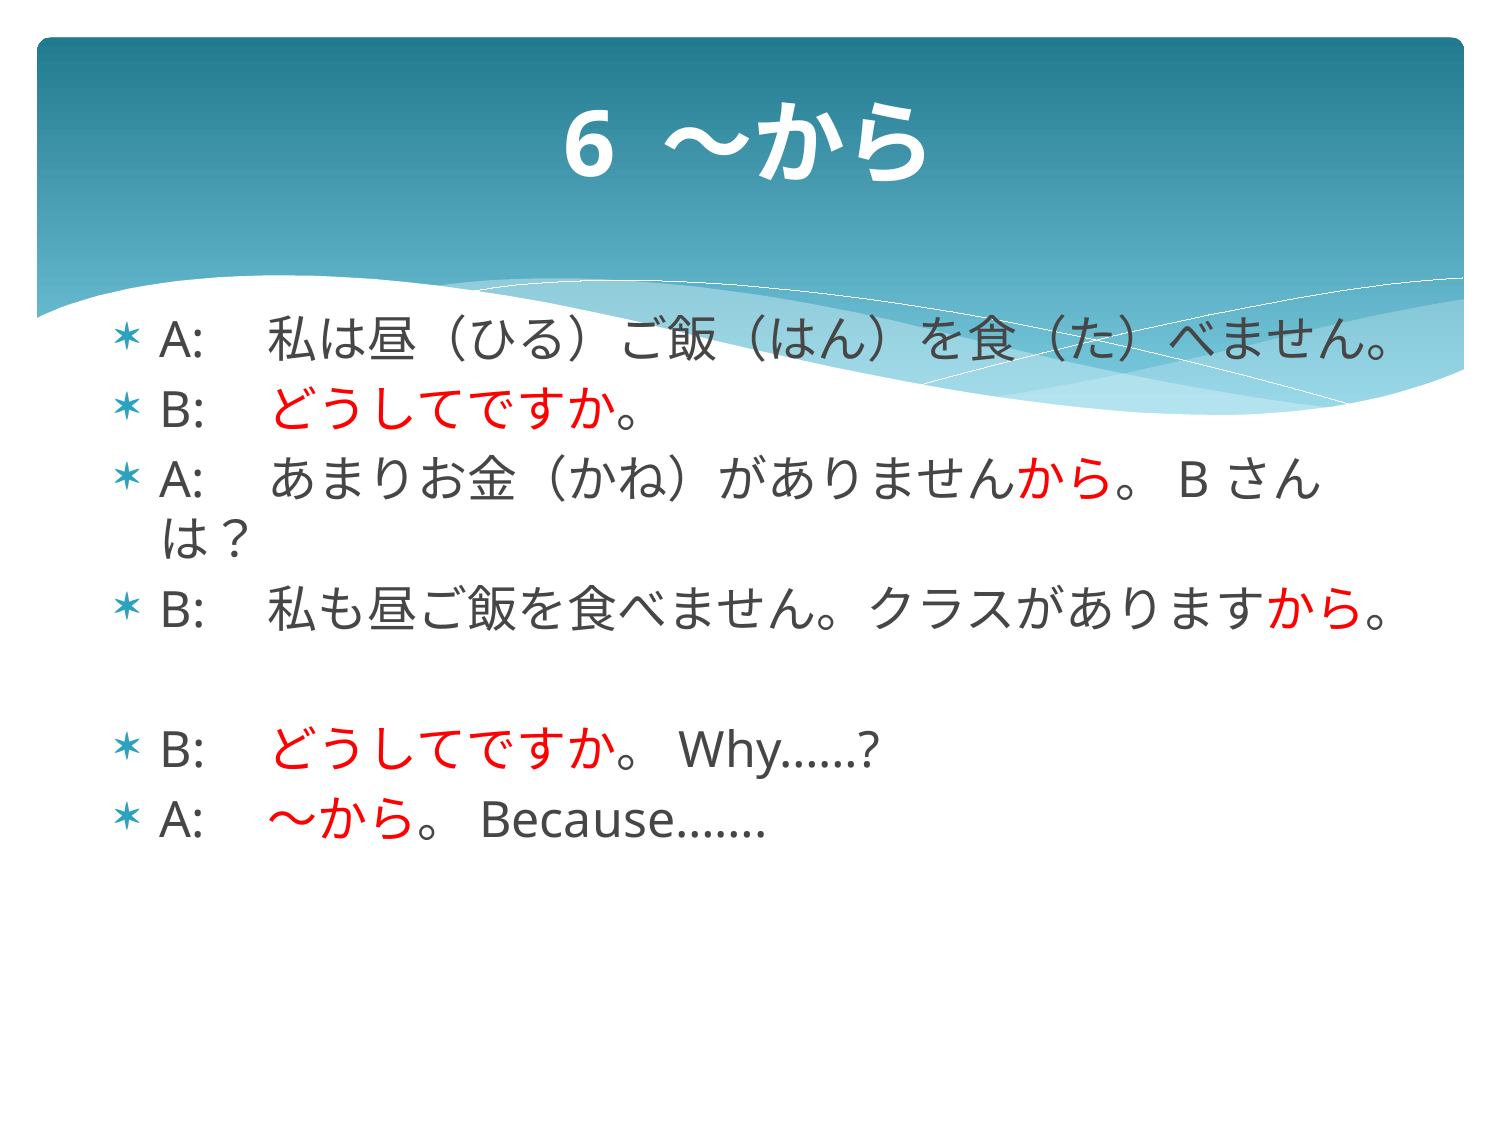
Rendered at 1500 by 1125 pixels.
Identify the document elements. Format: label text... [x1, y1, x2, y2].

title 6 ～から [75, 55, 1425, 225]
list A: 私は昼（ひる）ご飯（はん）を食（た）べません。 B: どうしてですか。 A: あまりお金（かね）がありませんから。Bさんは？ B: 私も昼ご飯を食べません。クラスがありますから。 B: どうしてですか。Why……? A: ～から。Because……. [99, 299, 1388, 1088]
